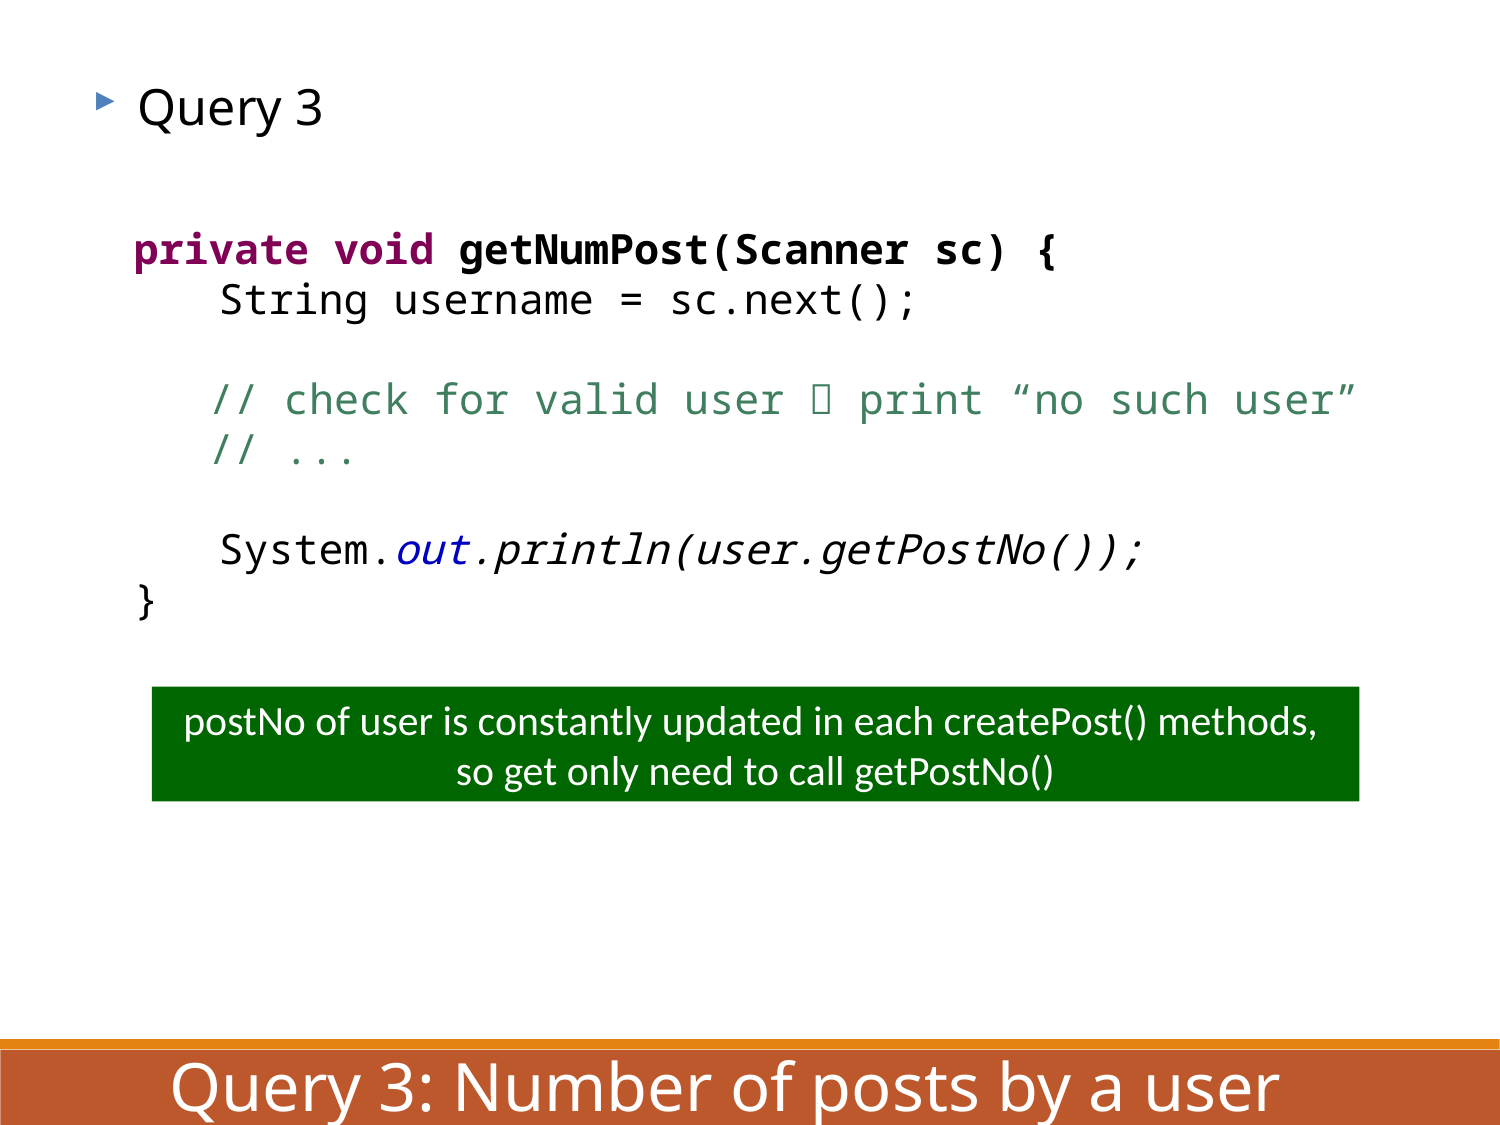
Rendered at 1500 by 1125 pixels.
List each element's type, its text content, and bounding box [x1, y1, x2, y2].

text_box postNo of user is constantly updated in each createPost() methods, so get only need to call getPostNo() [151, 686, 1360, 802]
text_box Query 3: Number of posts by a user [78, 1036, 1374, 1125]
text_box private void getNumPost(Scanner sc) { String username = sc.next(); // check for valid user  print “no such user” // ... System.out.println(user.getPostNo()); } [119, 215, 1387, 631]
text_box Query 3 [78, 68, 1429, 845]
